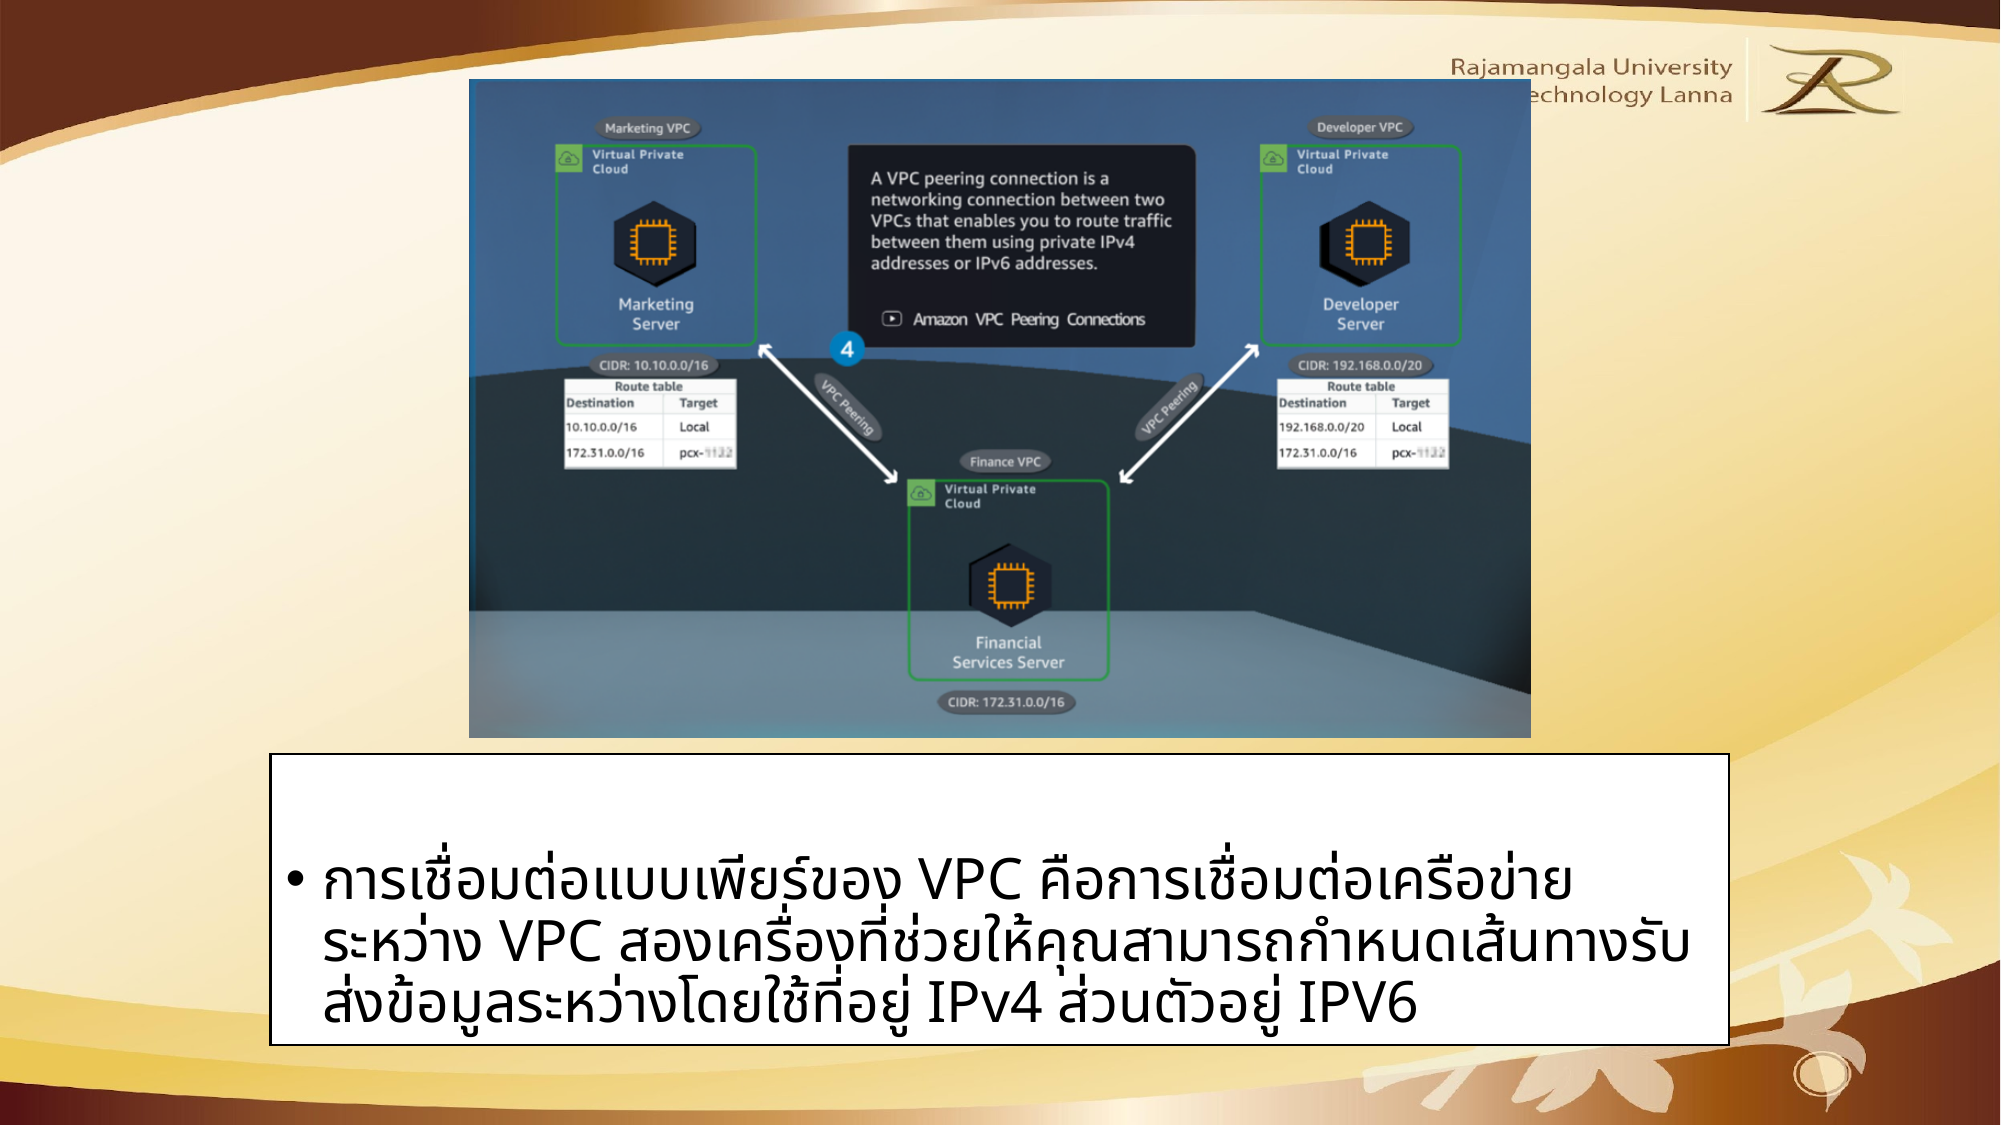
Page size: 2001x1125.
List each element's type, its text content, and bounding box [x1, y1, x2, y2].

list การเชื่อมต่อแบบเพียร์ของ VPC คือการเชื่อมต่อเครือข่ายระหว่าง VPC สองเครื่องที่ช่วยให้คุณสามารถกำหนดเส้นทางรับส่งข้อมูลระหว่างโดยใช้ที่อยู่ IPv4 ส่วนตัวอยู่ IPV6 [270, 754, 1730, 1046]
picture [0, 0, 2001, 1125]
